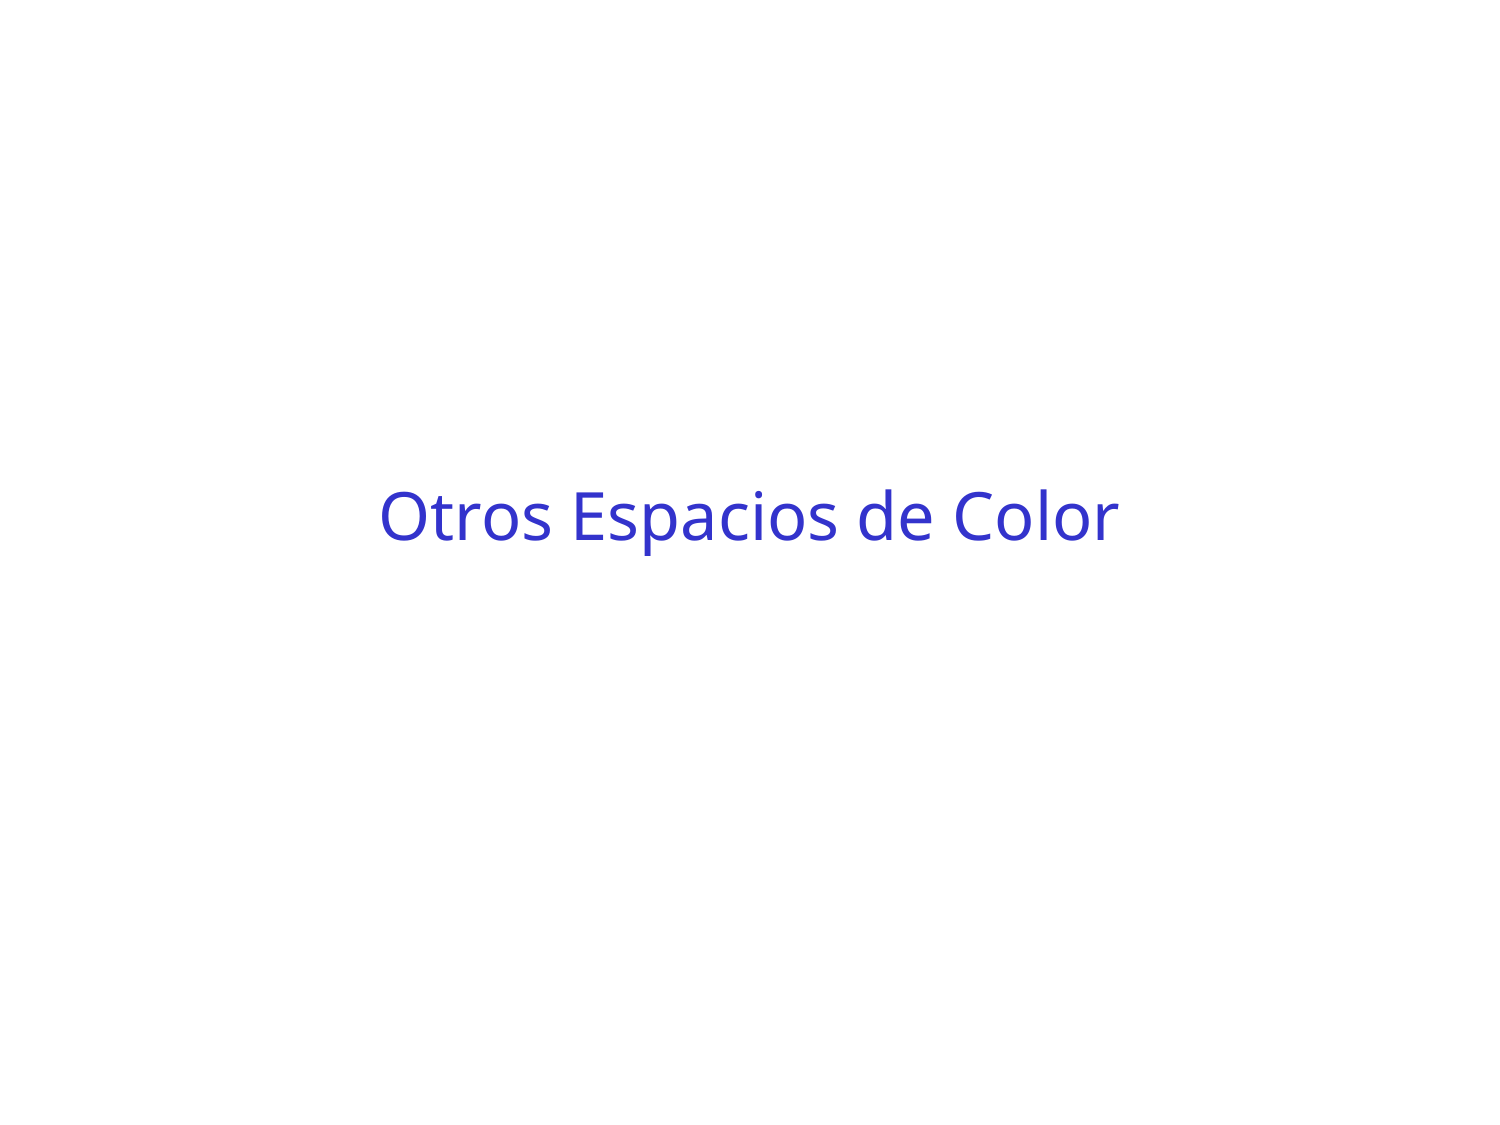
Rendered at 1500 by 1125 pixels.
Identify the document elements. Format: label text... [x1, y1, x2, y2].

text_box Otros Espacios de Color [363, 466, 1137, 562]
